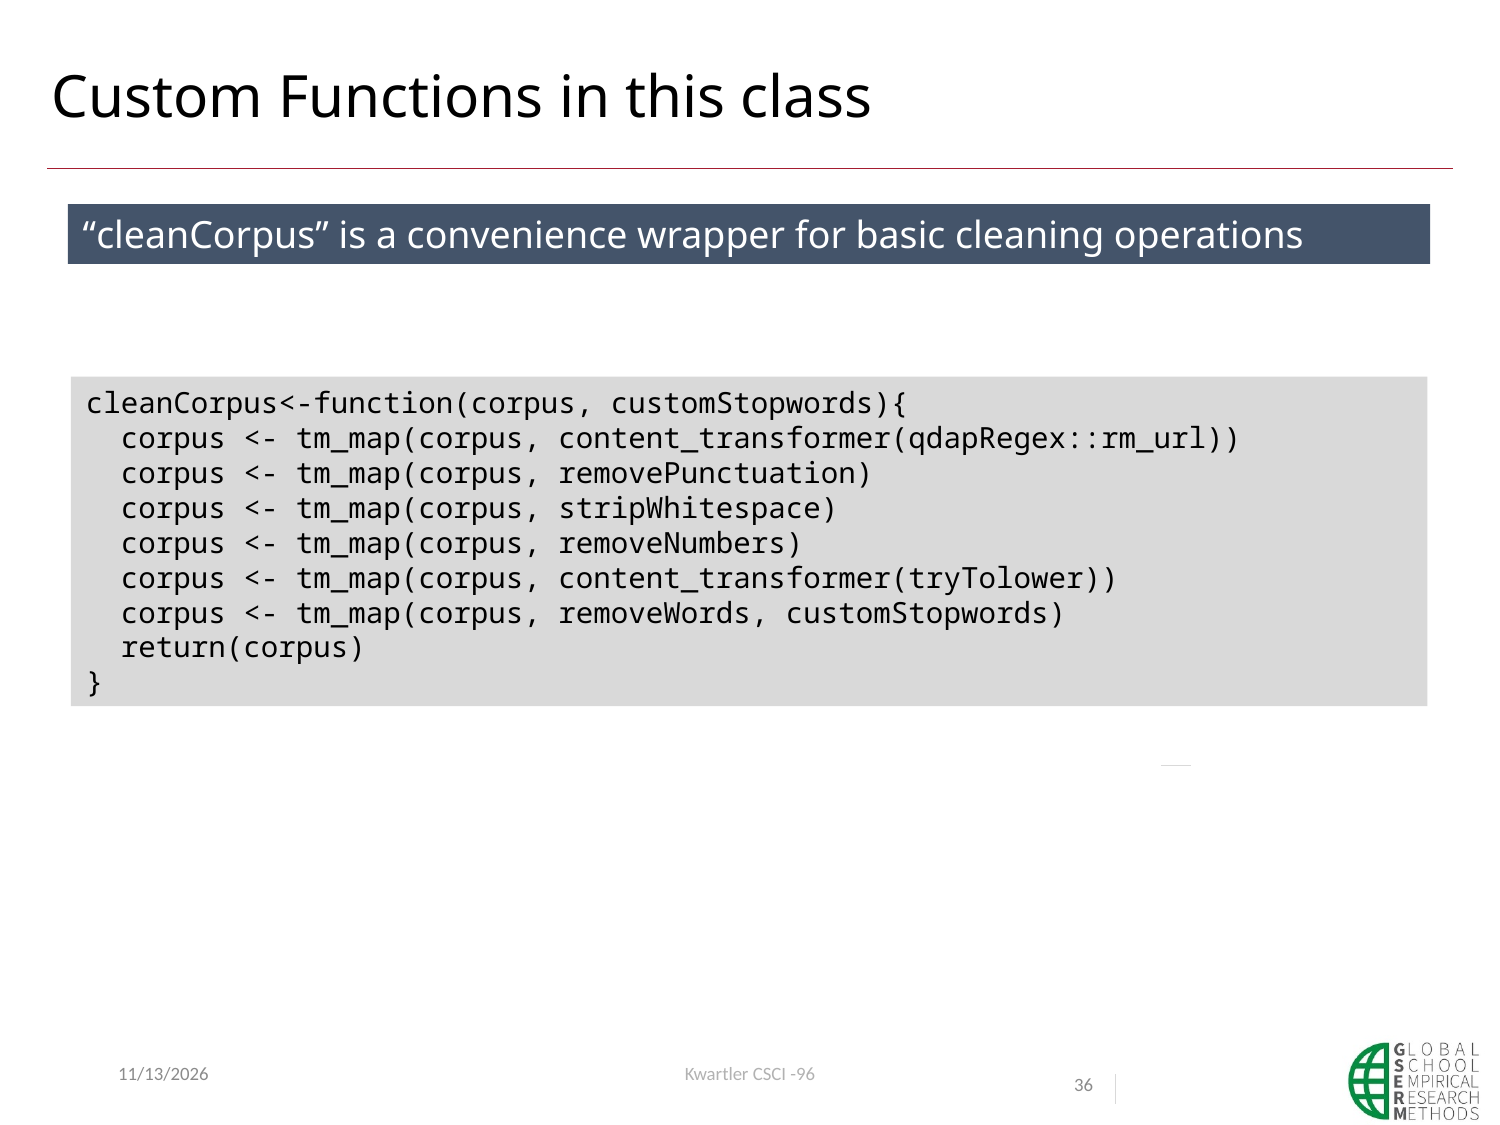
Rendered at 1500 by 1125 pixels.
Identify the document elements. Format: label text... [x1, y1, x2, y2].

slide_number 36 [1059, 1042, 1200, 1103]
picture [1342, 1035, 1500, 1125]
text_box “cleanCorpus” is a convenience wrapper for basic cleaning operations [67, 204, 1431, 264]
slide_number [103, 1042, 441, 1103]
title Custom Functions in this class [36, 59, 1458, 157]
footer Kwartler CSCI -96 [496, 1042, 1004, 1103]
text_box cleanCorpus<-function(corpus, customStopwords){ corpus <- tm_map(corpus, content_transformer(qdapRegex::rm_url)) corpus <- tm_map(corpus, removePunctuation) corpus <- tm_map(corpus, stripWhitespace) corpus <- tm_map(corpus, removeNumbers) corpus <- tm_map(corpus, content_transformer(tryTolower)) corpus <- tm_map(corpus, removeWords, customStopwords) return(corpus) } [70, 376, 1428, 707]
